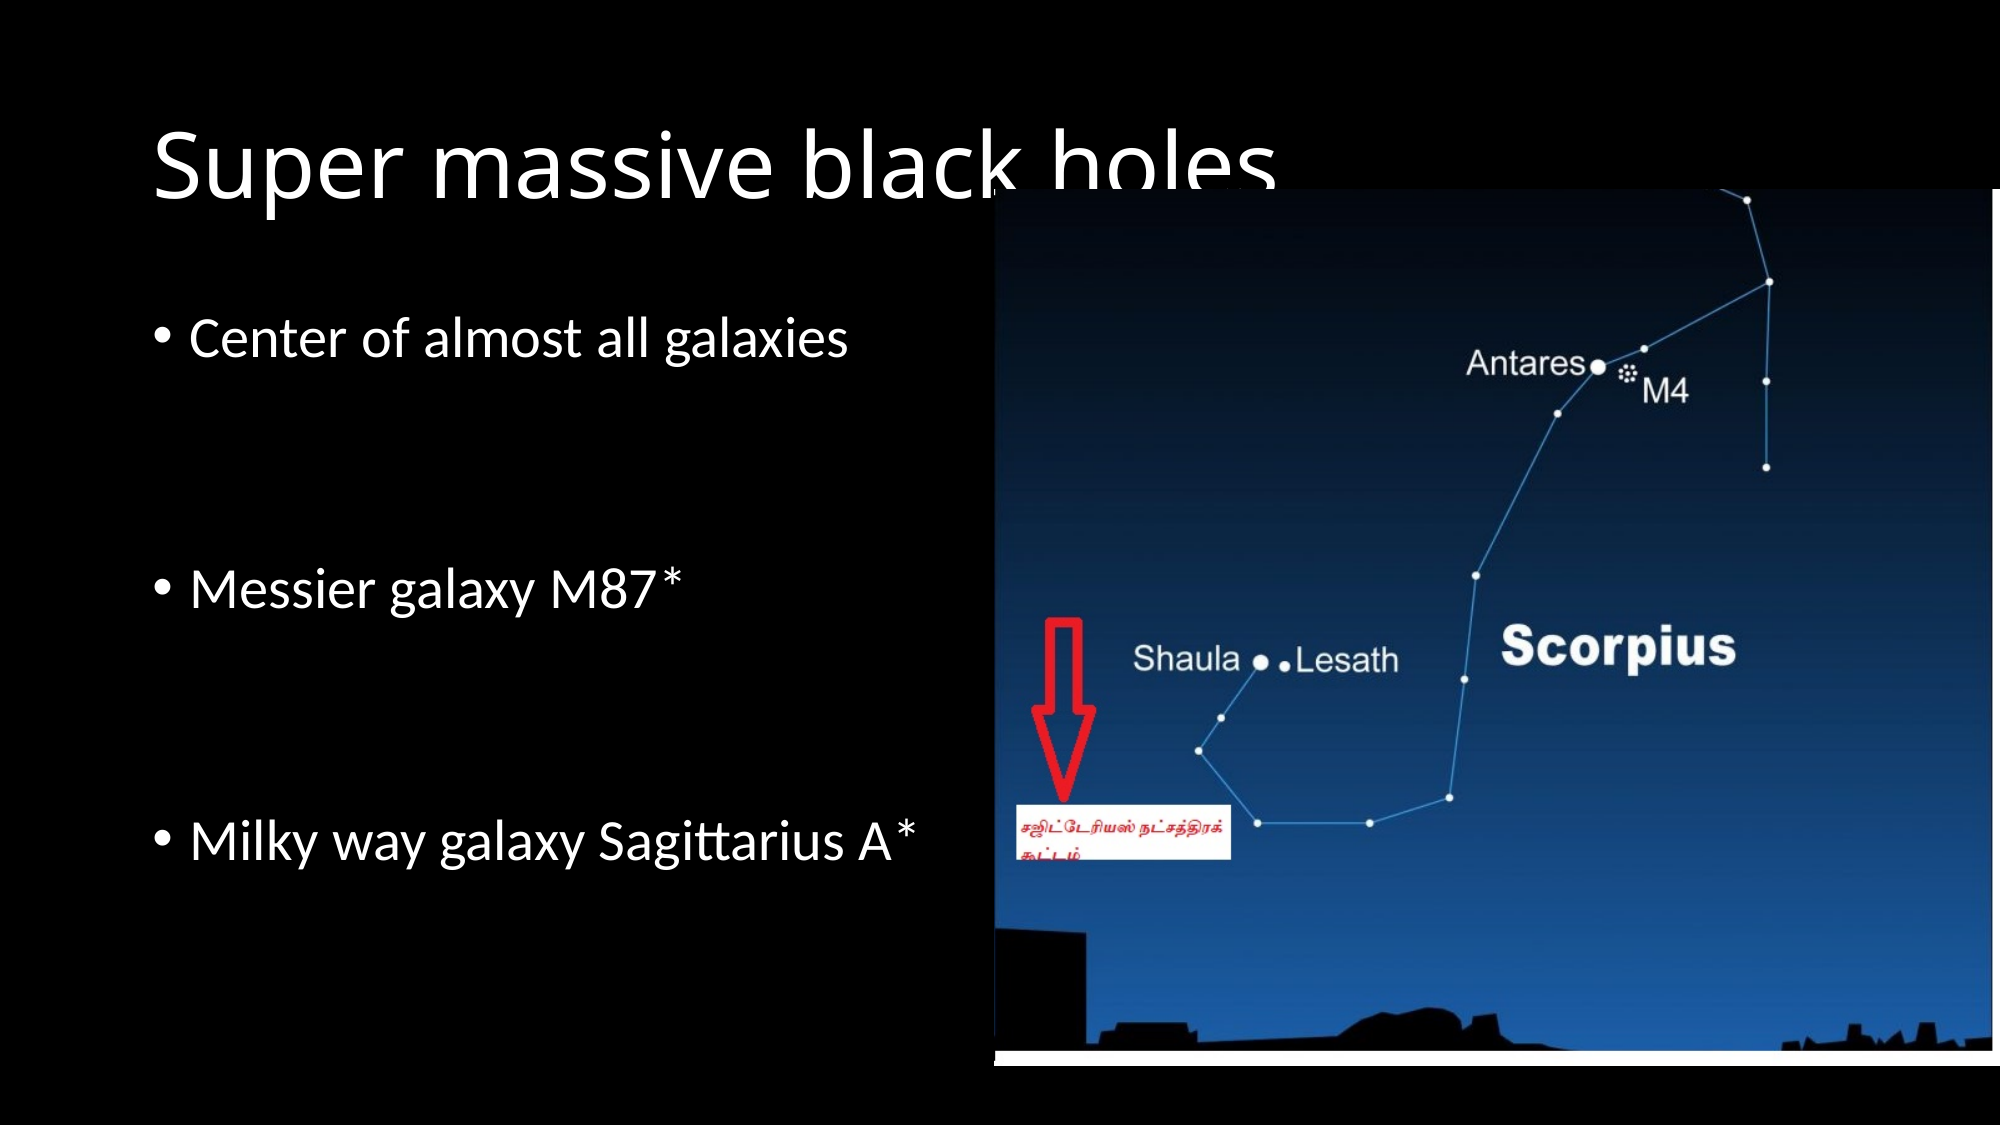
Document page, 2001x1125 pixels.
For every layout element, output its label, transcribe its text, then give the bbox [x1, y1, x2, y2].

list Center of almost all galaxies Messier galaxy M87* Milky way galaxy Sagittarius A* [137, 299, 994, 1014]
title Super massive black holes [137, 59, 1863, 278]
picture [994, 189, 2000, 1066]
